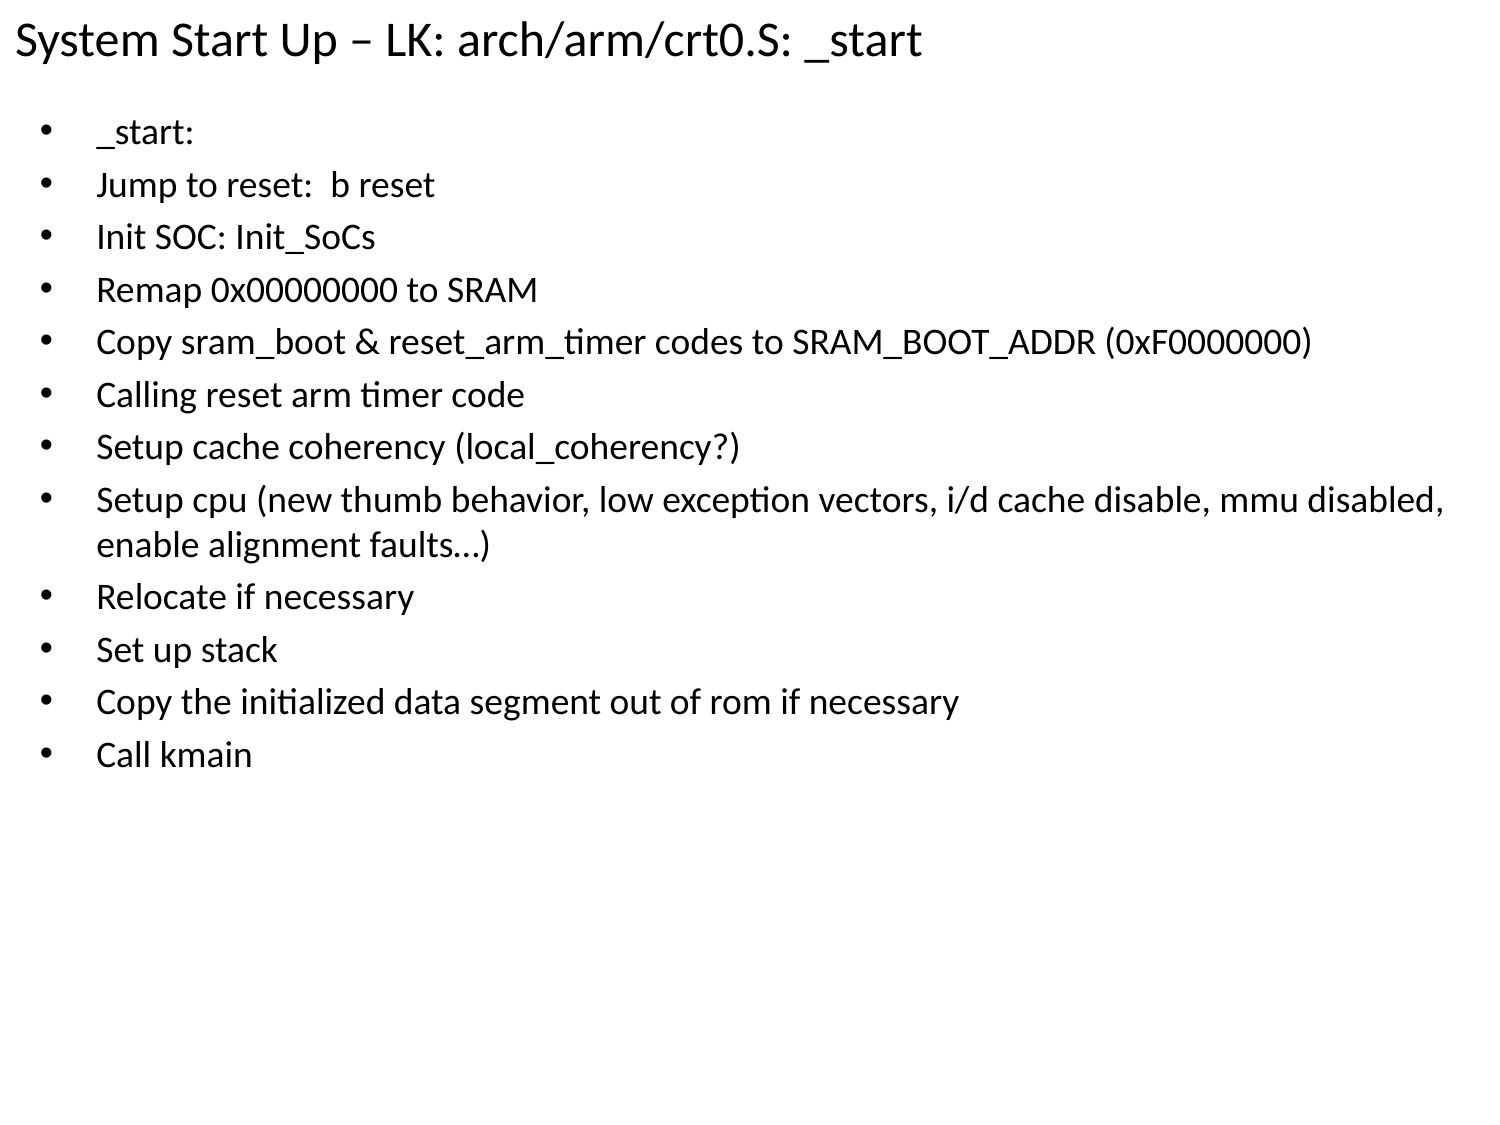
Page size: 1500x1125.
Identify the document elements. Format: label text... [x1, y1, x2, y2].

list _start: Jump to reset: b reset Init SOC: Init_SoCs Remap 0x00000000 to SRAM Copy sram_boot & reset_arm_timer codes to SRAM_BOOT_ADDR (0xF0000000) Calling reset arm timer code Setup cache coherency (local_coherency?) Setup cpu (new thumb behavior, low exception vectors, i/d cache disable, mmu disabled, enable alignment faults…) Relocate if necessary Set up stack Copy the initialized data segment out of rom if necessary Call kmain [24, 99, 1463, 1113]
title System Start Up – LK: arch/arm/crt0.S: _start [0, 0, 1500, 75]
